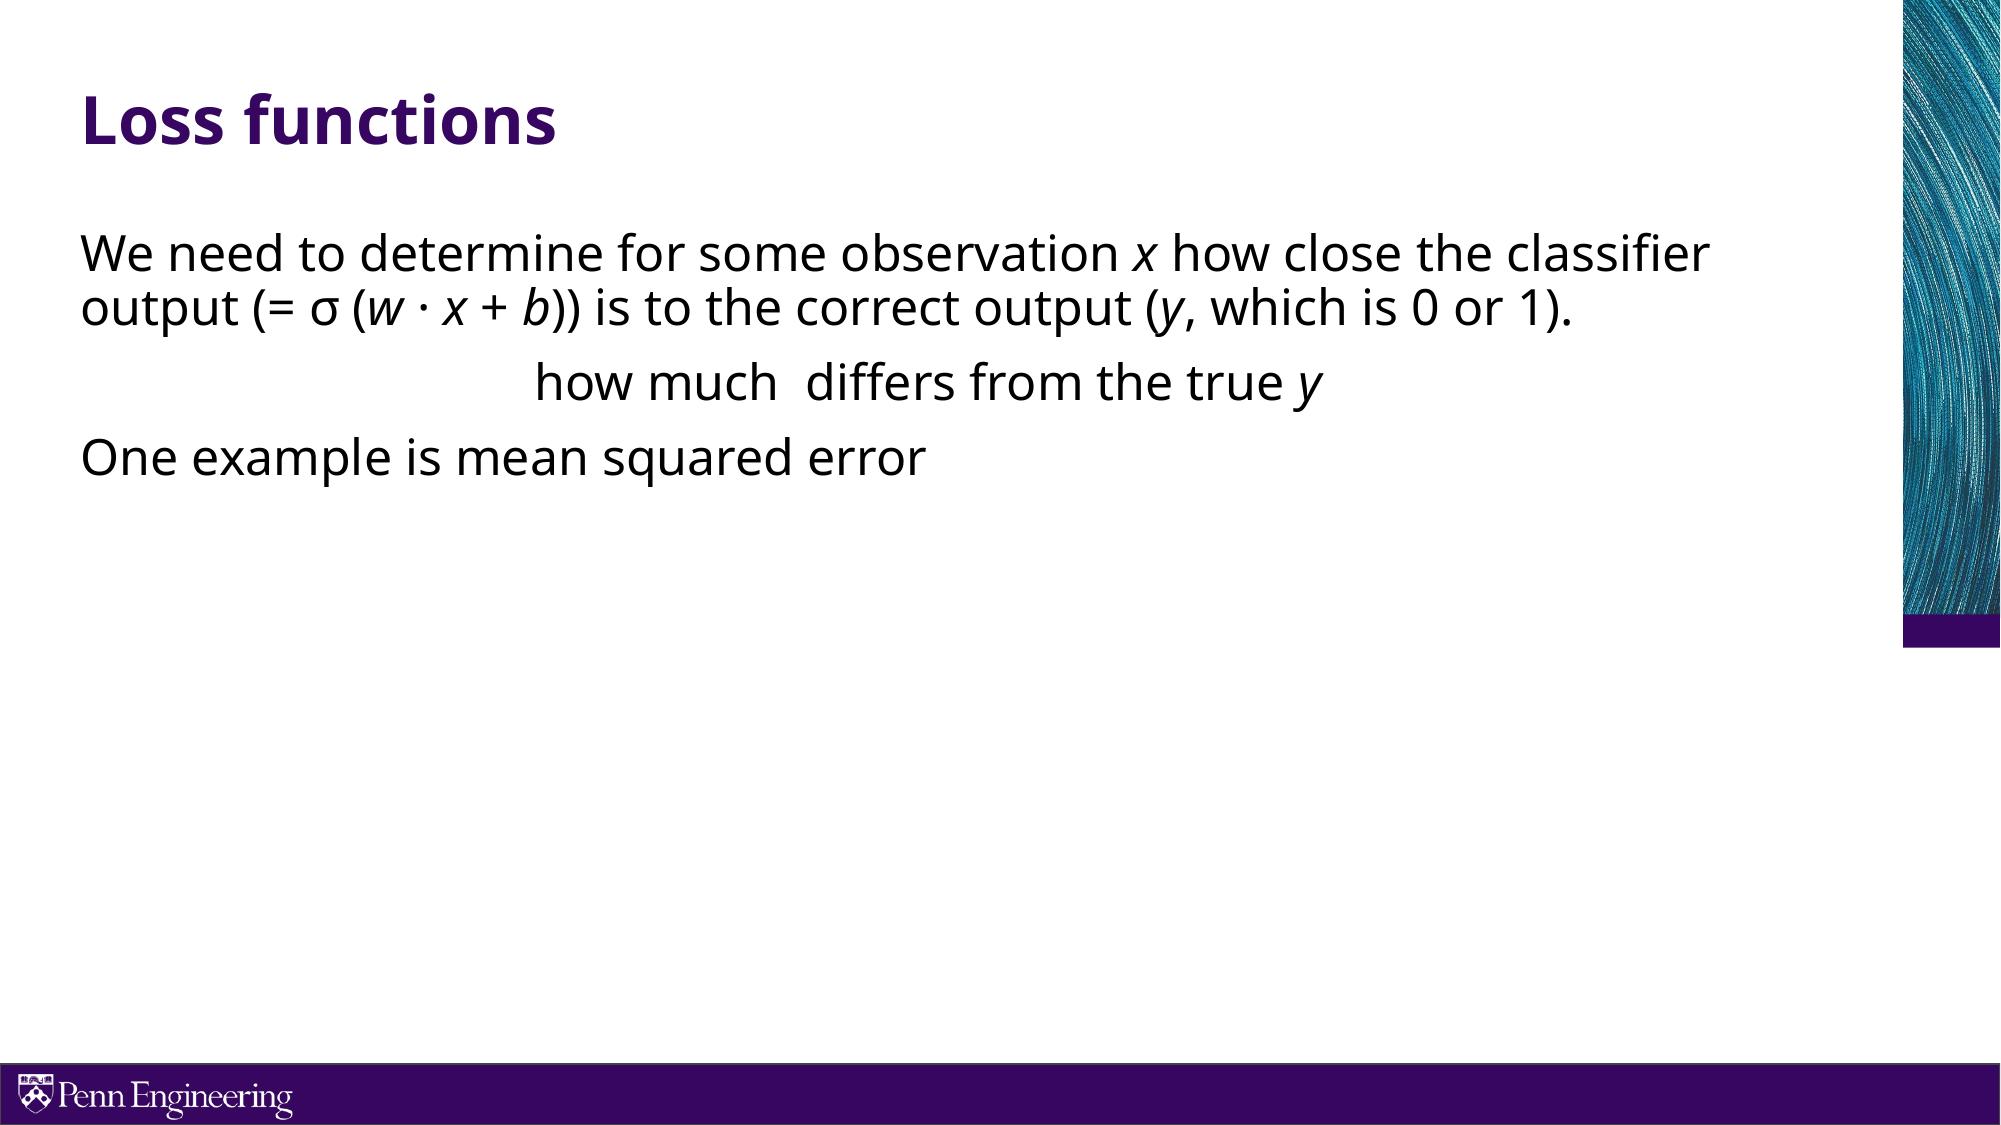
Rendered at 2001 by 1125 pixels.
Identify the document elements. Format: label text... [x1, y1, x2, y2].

picture [1906, 362, 1912, 370]
picture [1903, 341, 1915, 350]
picture [1971, 53, 1979, 64]
picture [1903, 523, 1914, 546]
picture [1913, 321, 1917, 333]
picture [1916, 342, 1921, 352]
picture [1908, 277, 1920, 293]
title Loss functions [65, 59, 1863, 187]
picture [1989, 0, 2001, 13]
picture [1903, 310, 1915, 339]
picture [8, 1066, 301, 1123]
picture [1903, 374, 1908, 384]
picture [1903, 0, 2001, 618]
picture [1949, 13, 1955, 20]
picture [1962, 39, 1970, 47]
